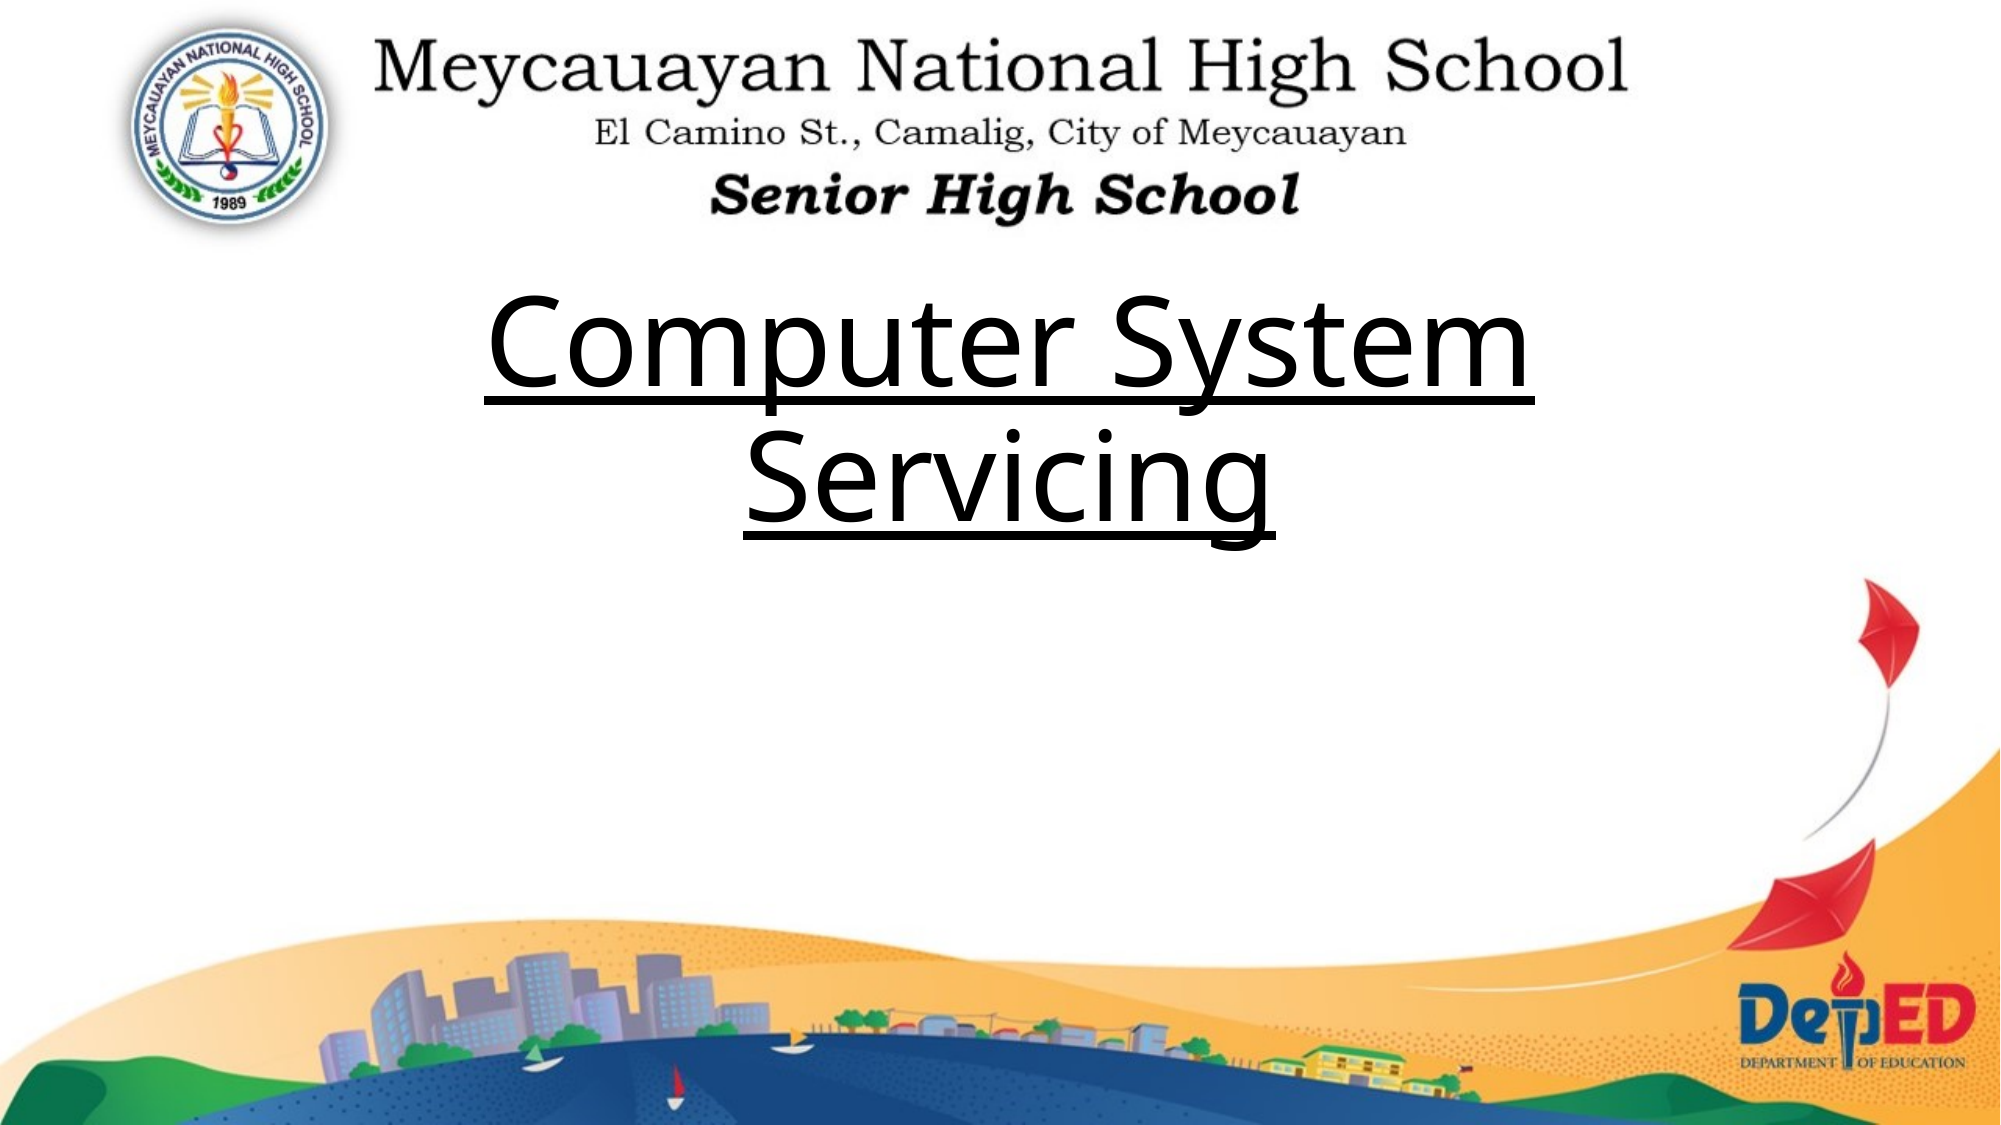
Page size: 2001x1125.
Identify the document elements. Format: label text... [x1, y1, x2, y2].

title Computer System Servicing [196, 270, 1824, 459]
picture [0, 0, 2001, 1125]
